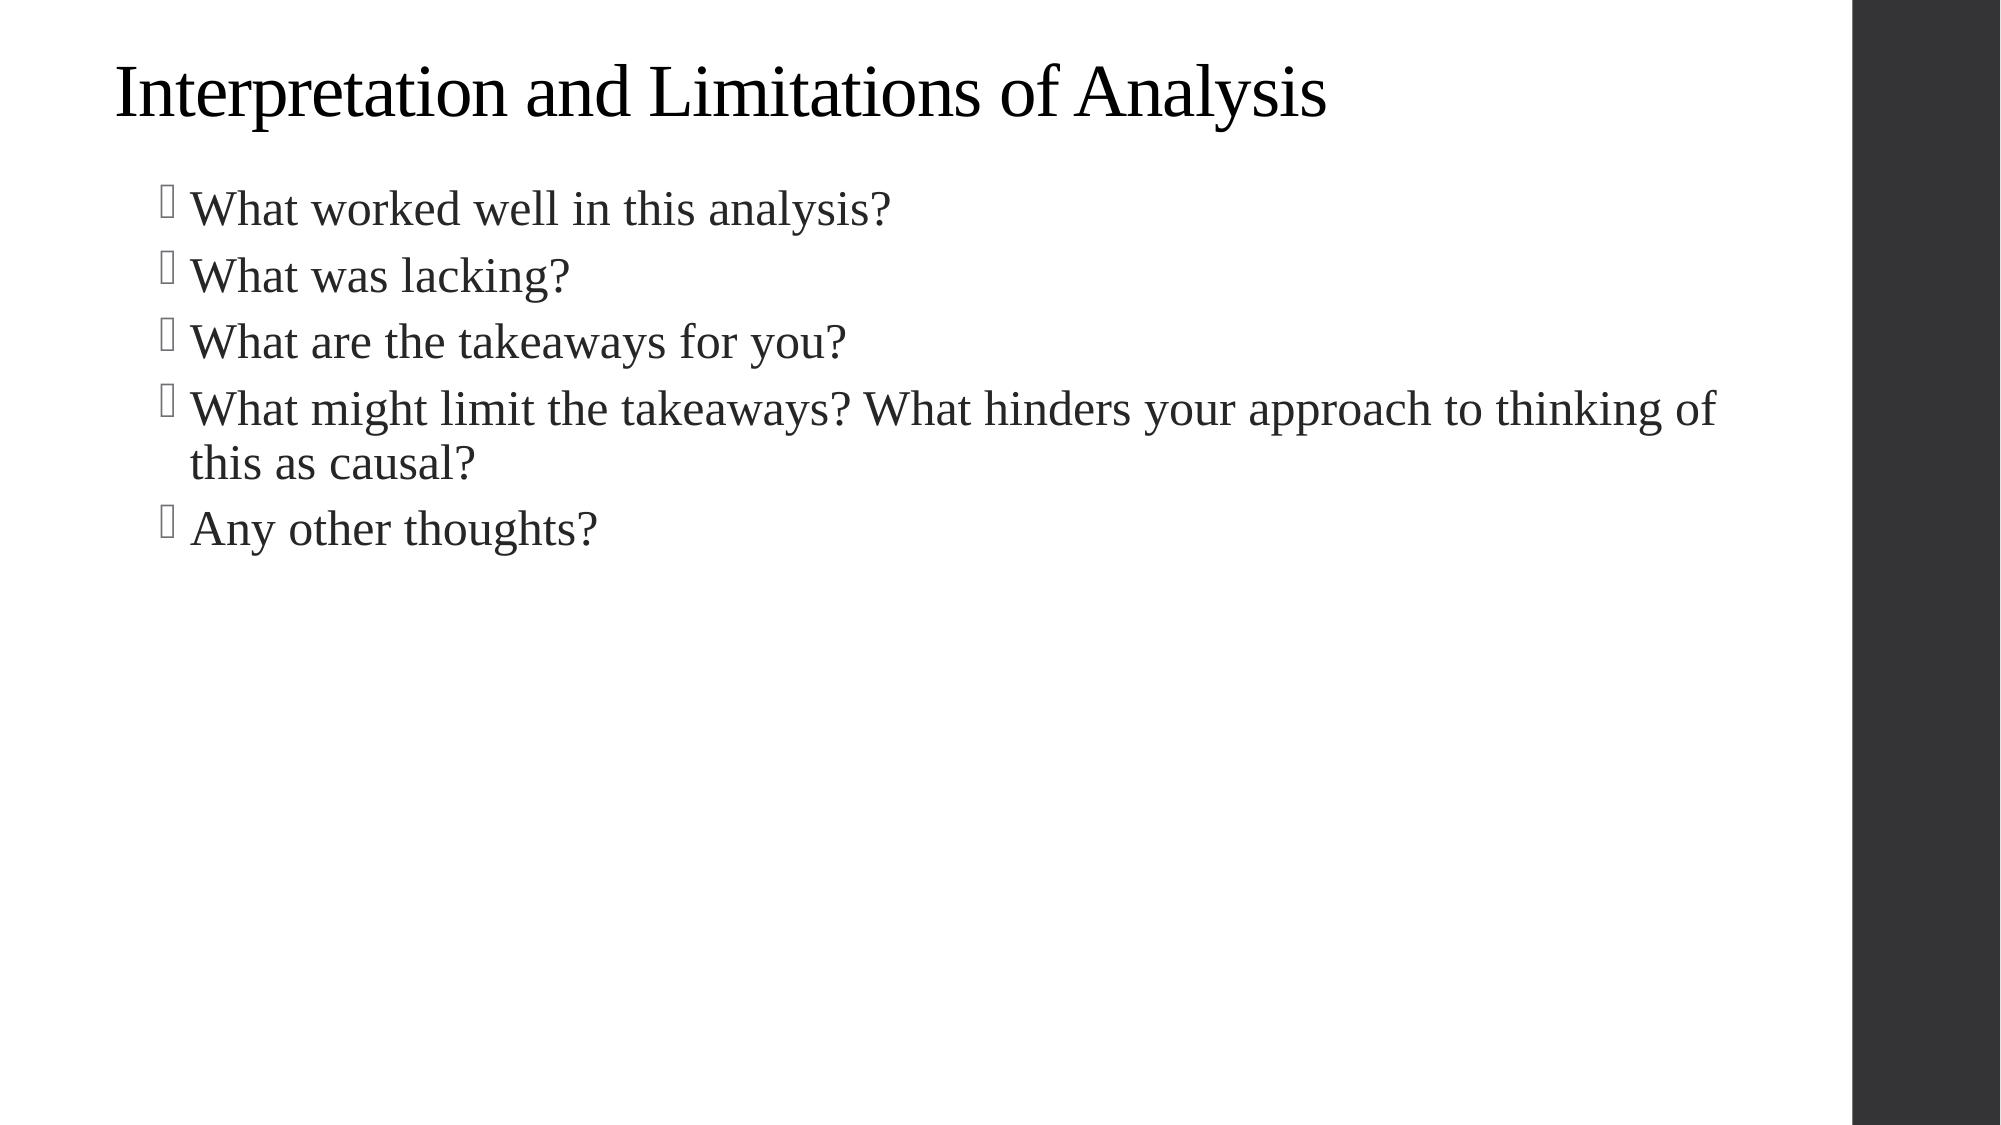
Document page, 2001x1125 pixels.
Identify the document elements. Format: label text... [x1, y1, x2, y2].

list What worked well in this analysis? What was lacking? What are the takeaways for you? What might limit the takeaways? What hinders your approach to thinking of this as causal? Any other thoughts? [99, 174, 1813, 1019]
title Interpretation and Limitations of Analysis [99, 37, 1813, 140]
